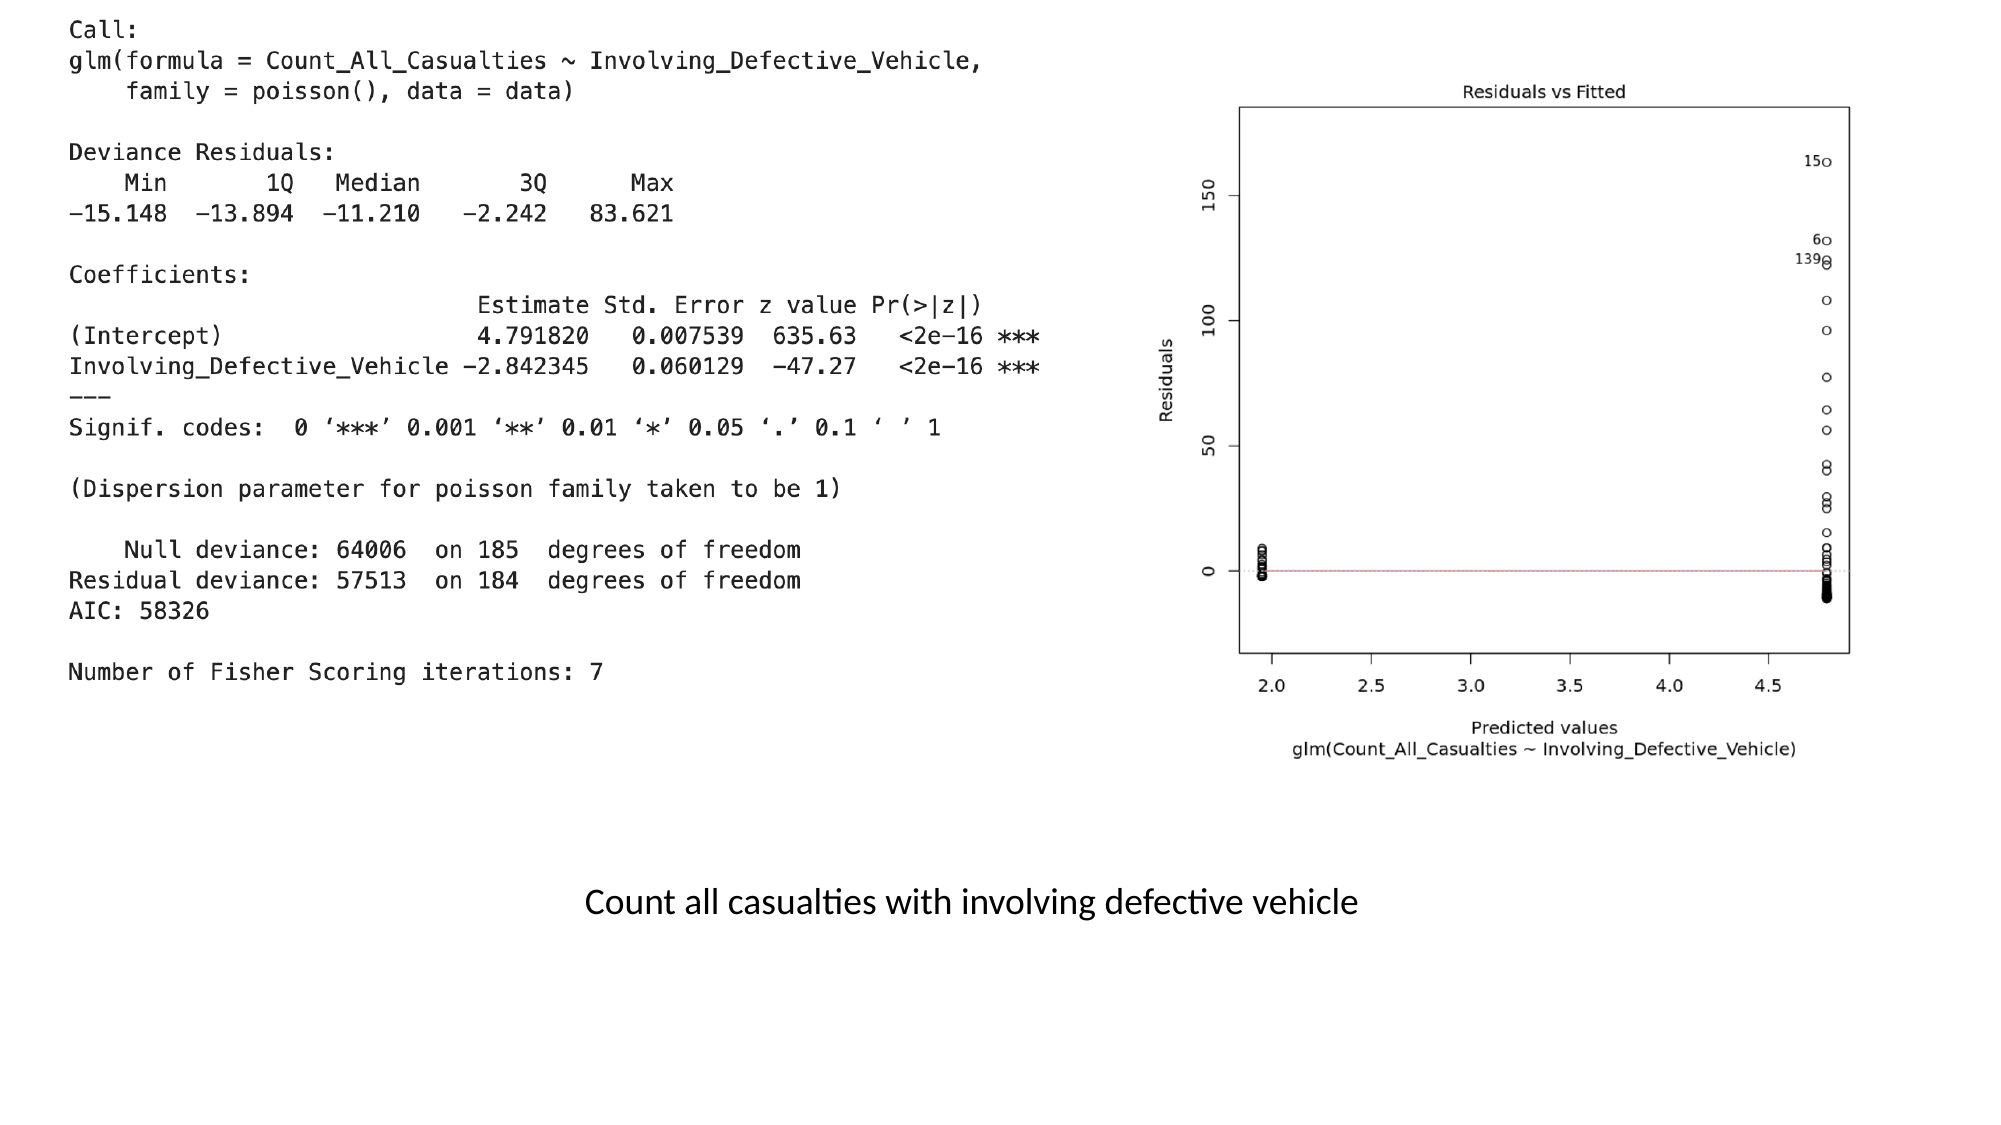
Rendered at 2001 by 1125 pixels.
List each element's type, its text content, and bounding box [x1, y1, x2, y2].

text_box Count all casualties with involving defective vehicle [569, 869, 1618, 975]
picture [0, 0, 1911, 775]
